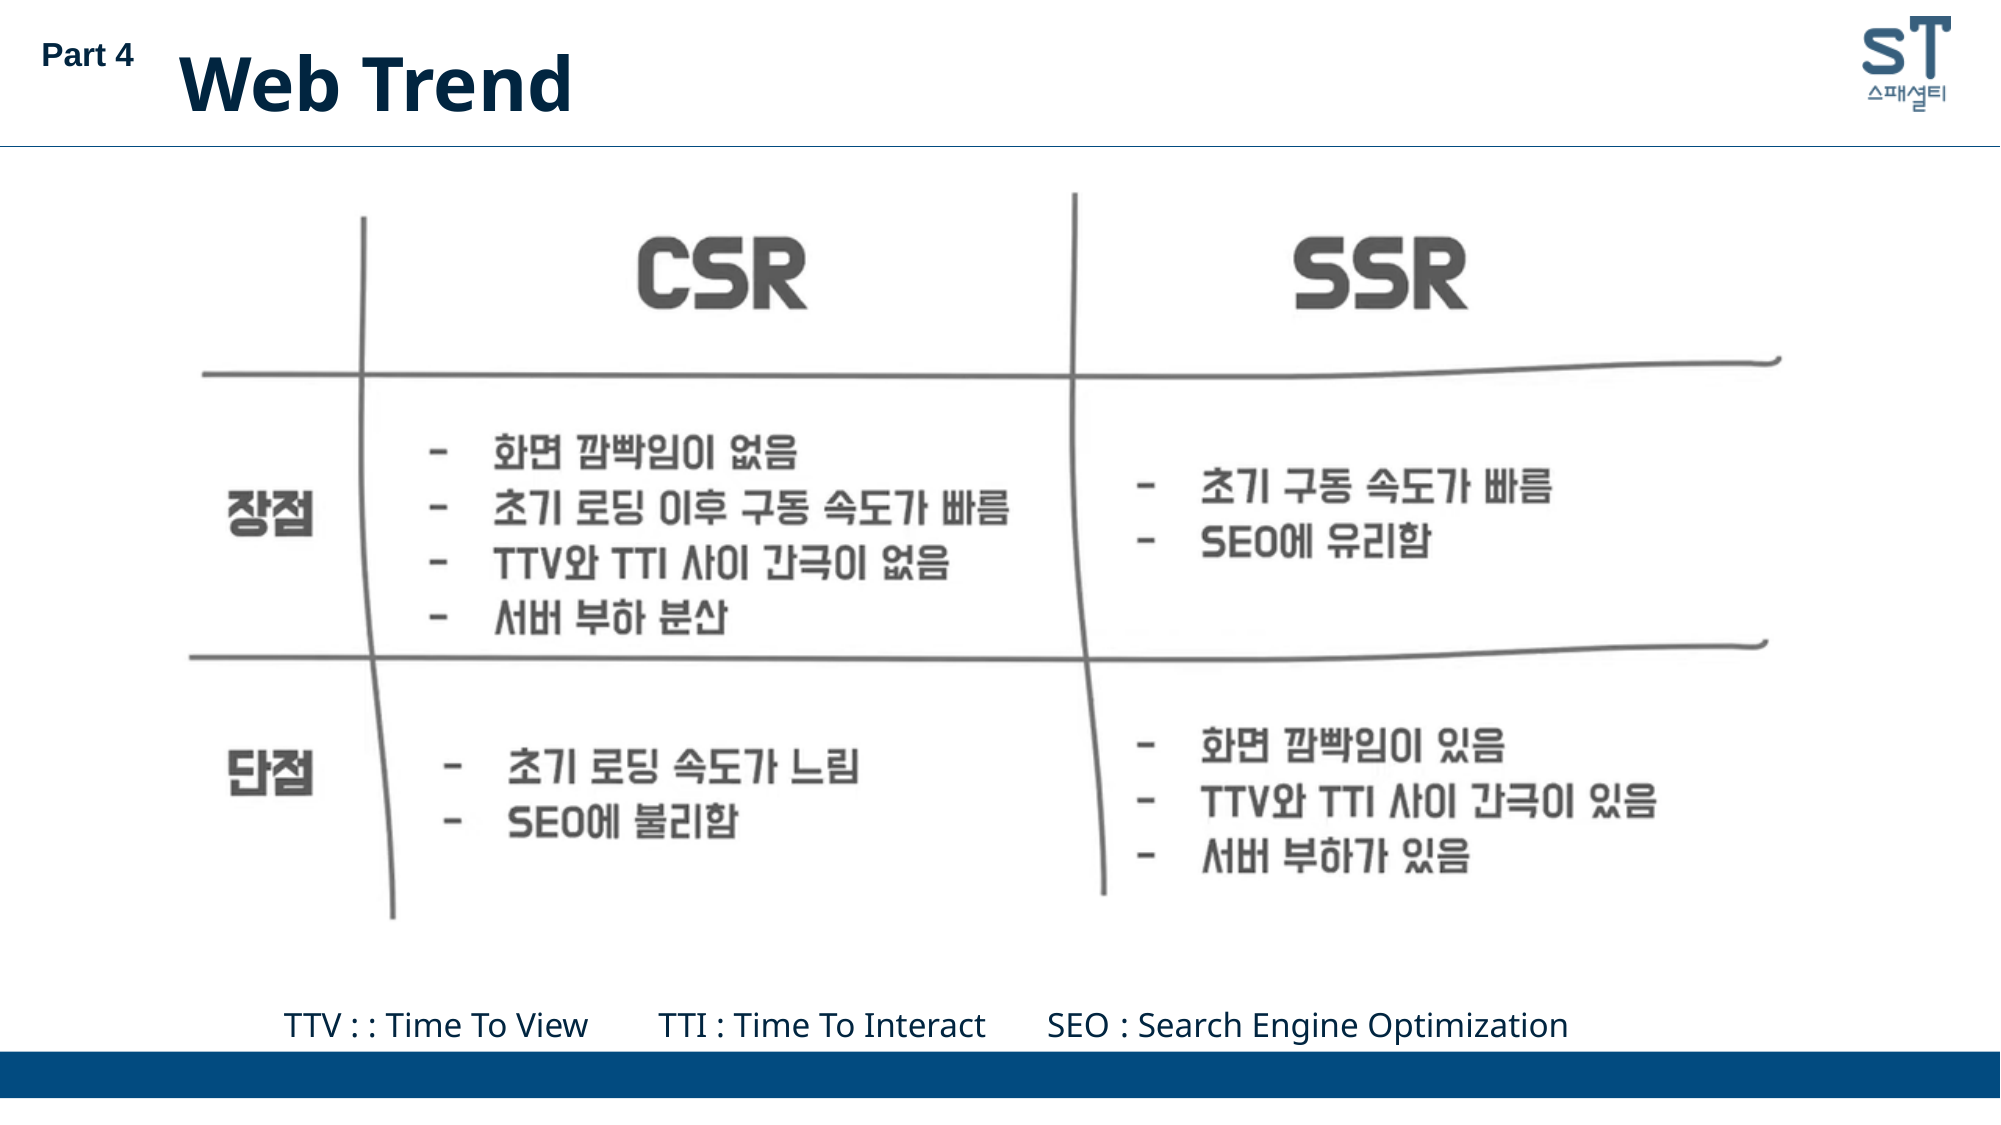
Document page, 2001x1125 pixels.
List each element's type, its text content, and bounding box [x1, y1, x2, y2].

text_box Web Trend [164, 28, 783, 134]
text_box TTV : : Time To View TTI : Time To Interact SEO : Search Engine Optimization [77, 996, 1776, 1052]
text_box Part 4 [26, 26, 165, 81]
picture [171, 163, 1816, 962]
